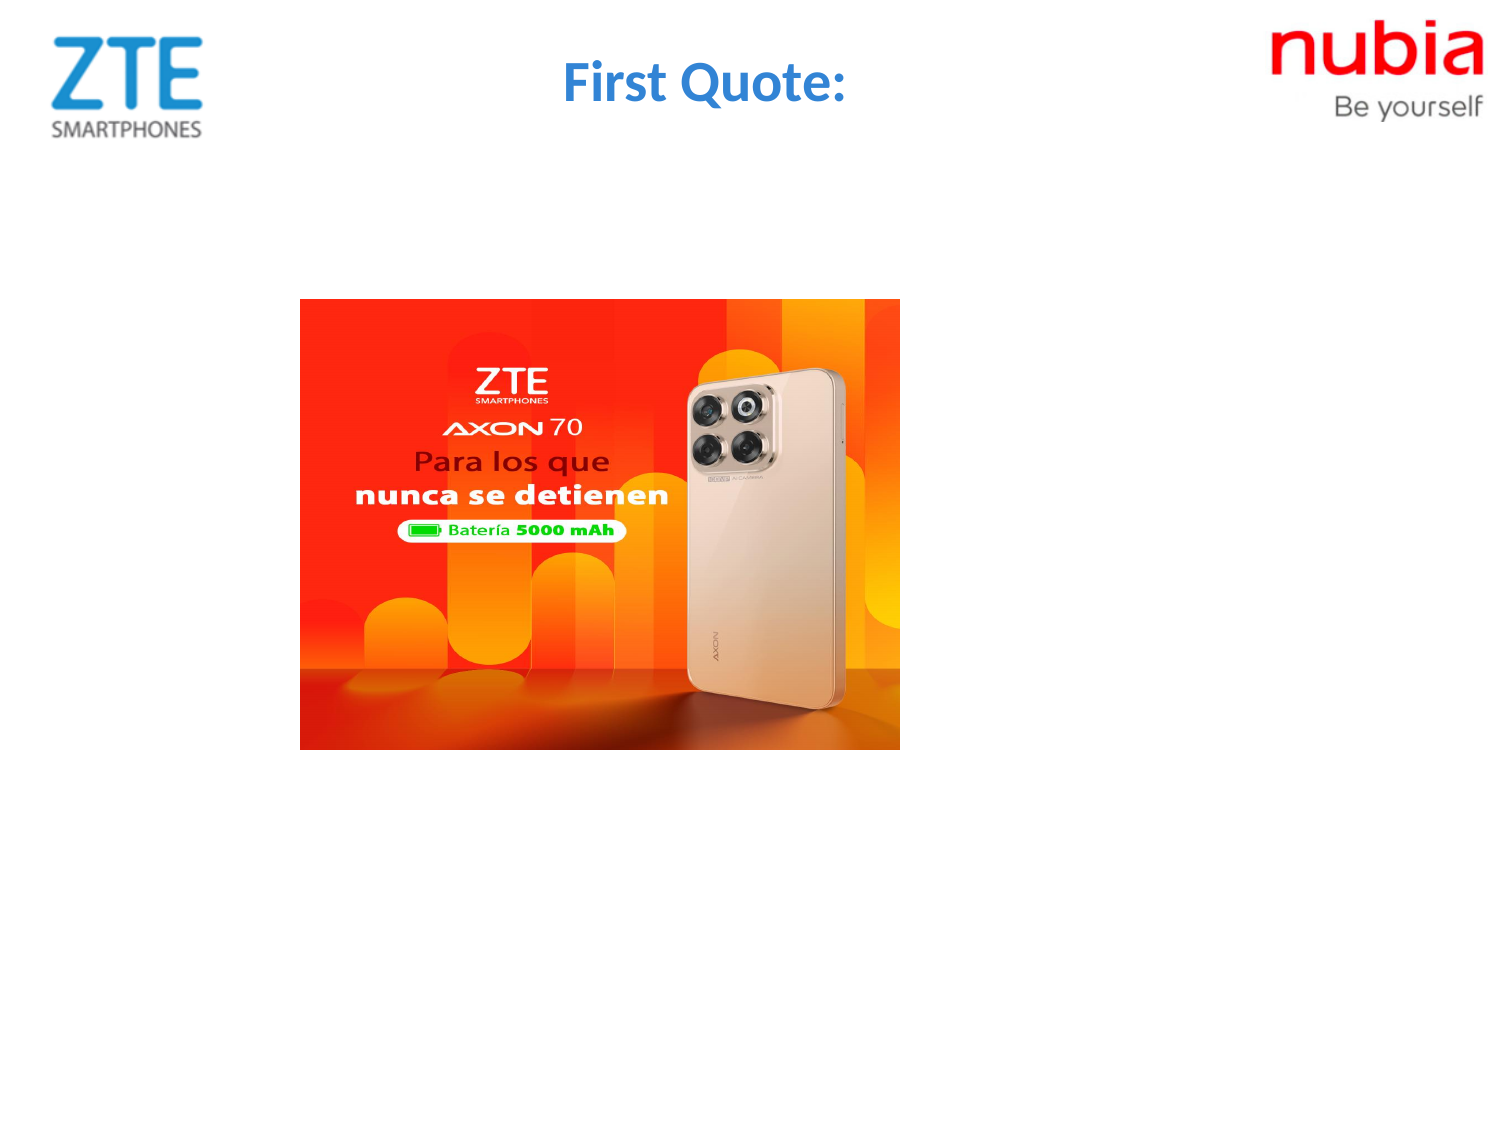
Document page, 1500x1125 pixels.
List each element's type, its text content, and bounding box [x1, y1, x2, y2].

picture [12, 18, 218, 147]
text_box [82, 216, 1455, 1074]
picture [299, 299, 900, 750]
text_box First Quote: [548, 35, 877, 121]
picture [1262, 18, 1488, 122]
